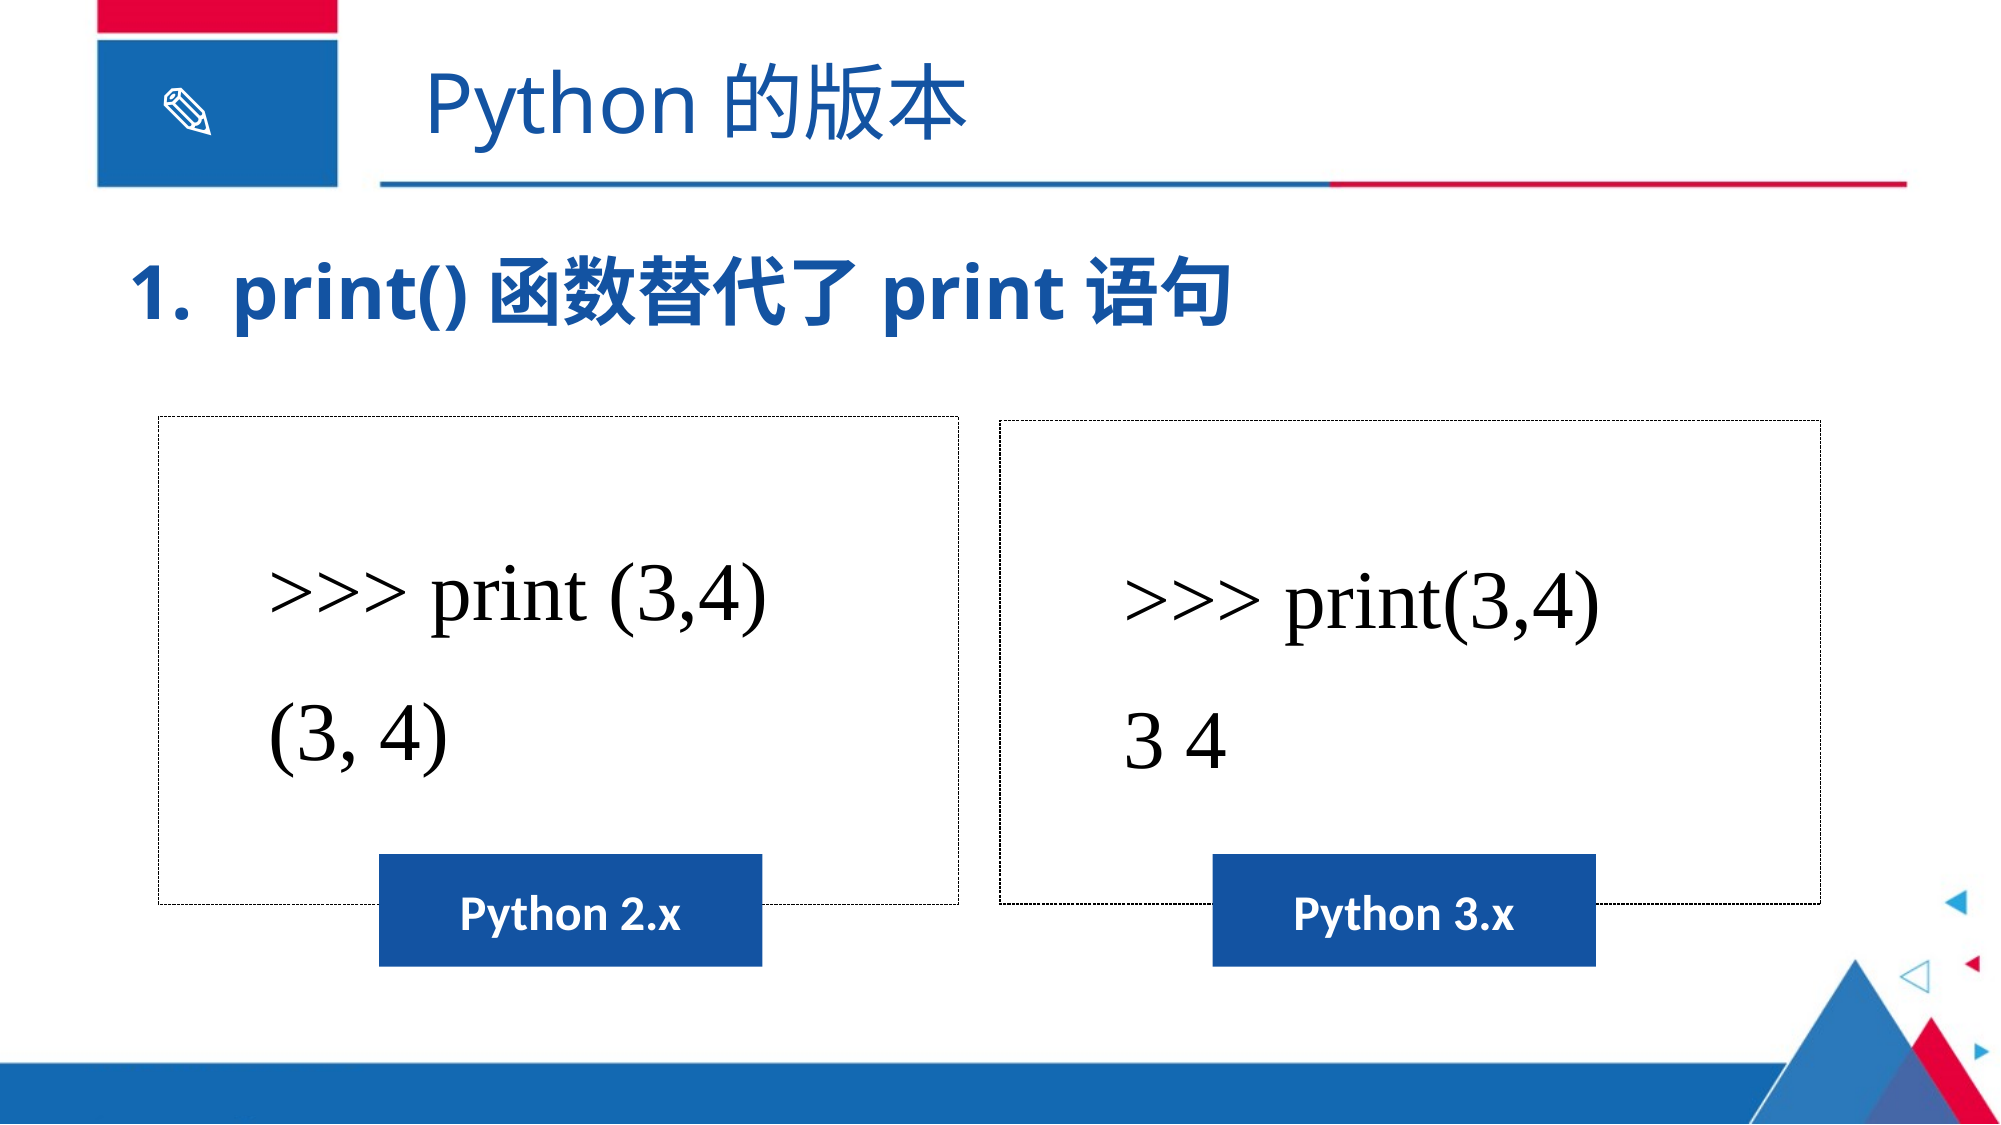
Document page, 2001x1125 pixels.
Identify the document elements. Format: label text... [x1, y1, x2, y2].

text_box 1. print()函数替代了print语句 [113, 237, 1313, 342]
text_box [999, 420, 1821, 905]
text_box Python的版本 [409, 43, 1292, 158]
text_box [158, 416, 959, 905]
text_box Python 3.x [1212, 854, 1596, 967]
picture [0, 0, 2000, 1124]
text_box >>> print (3,4) (3, 4) [254, 490, 830, 785]
text_box >>> print(3,4) 3 4 [1108, 498, 1650, 793]
text_box Python 2.x [379, 854, 763, 967]
